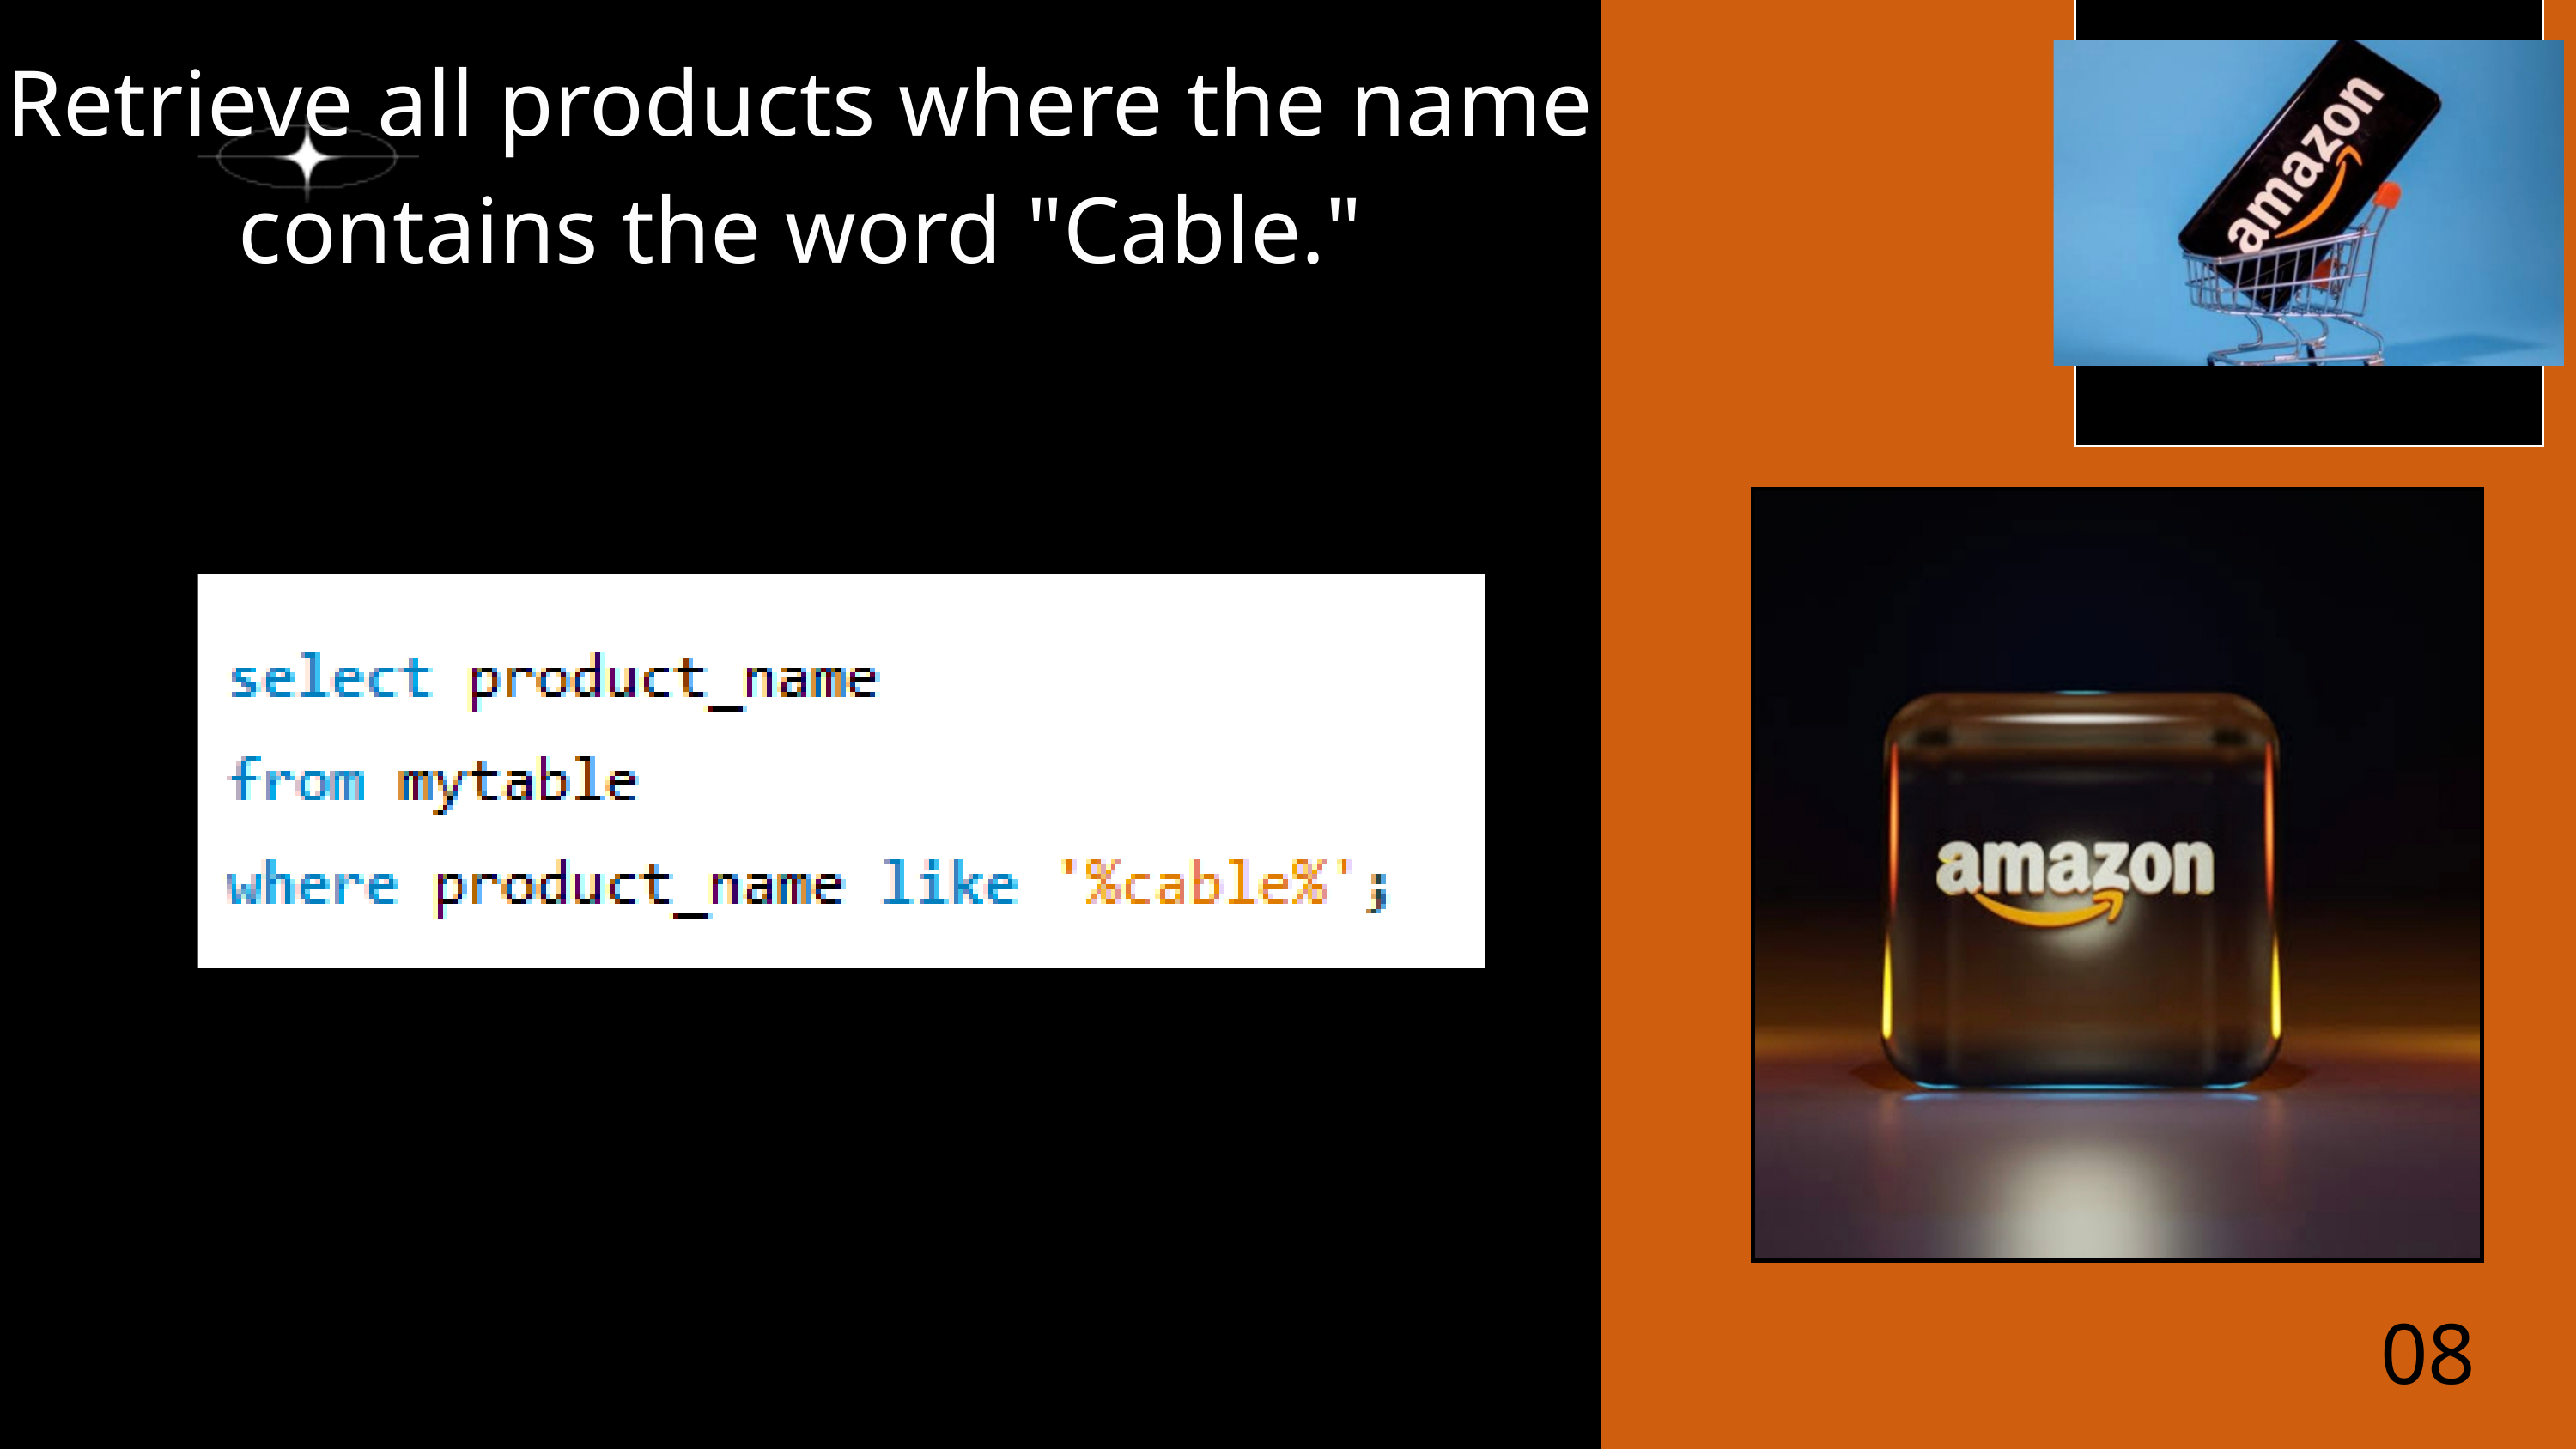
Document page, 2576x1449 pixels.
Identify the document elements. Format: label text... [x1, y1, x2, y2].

text_box [197, 574, 1485, 968]
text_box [2074, 0, 2543, 446]
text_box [1753, 488, 2482, 1261]
text_box Retrieve all products where the name contains the word "Cable." [0, 27, 1597, 282]
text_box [1601, 0, 2576, 1449]
